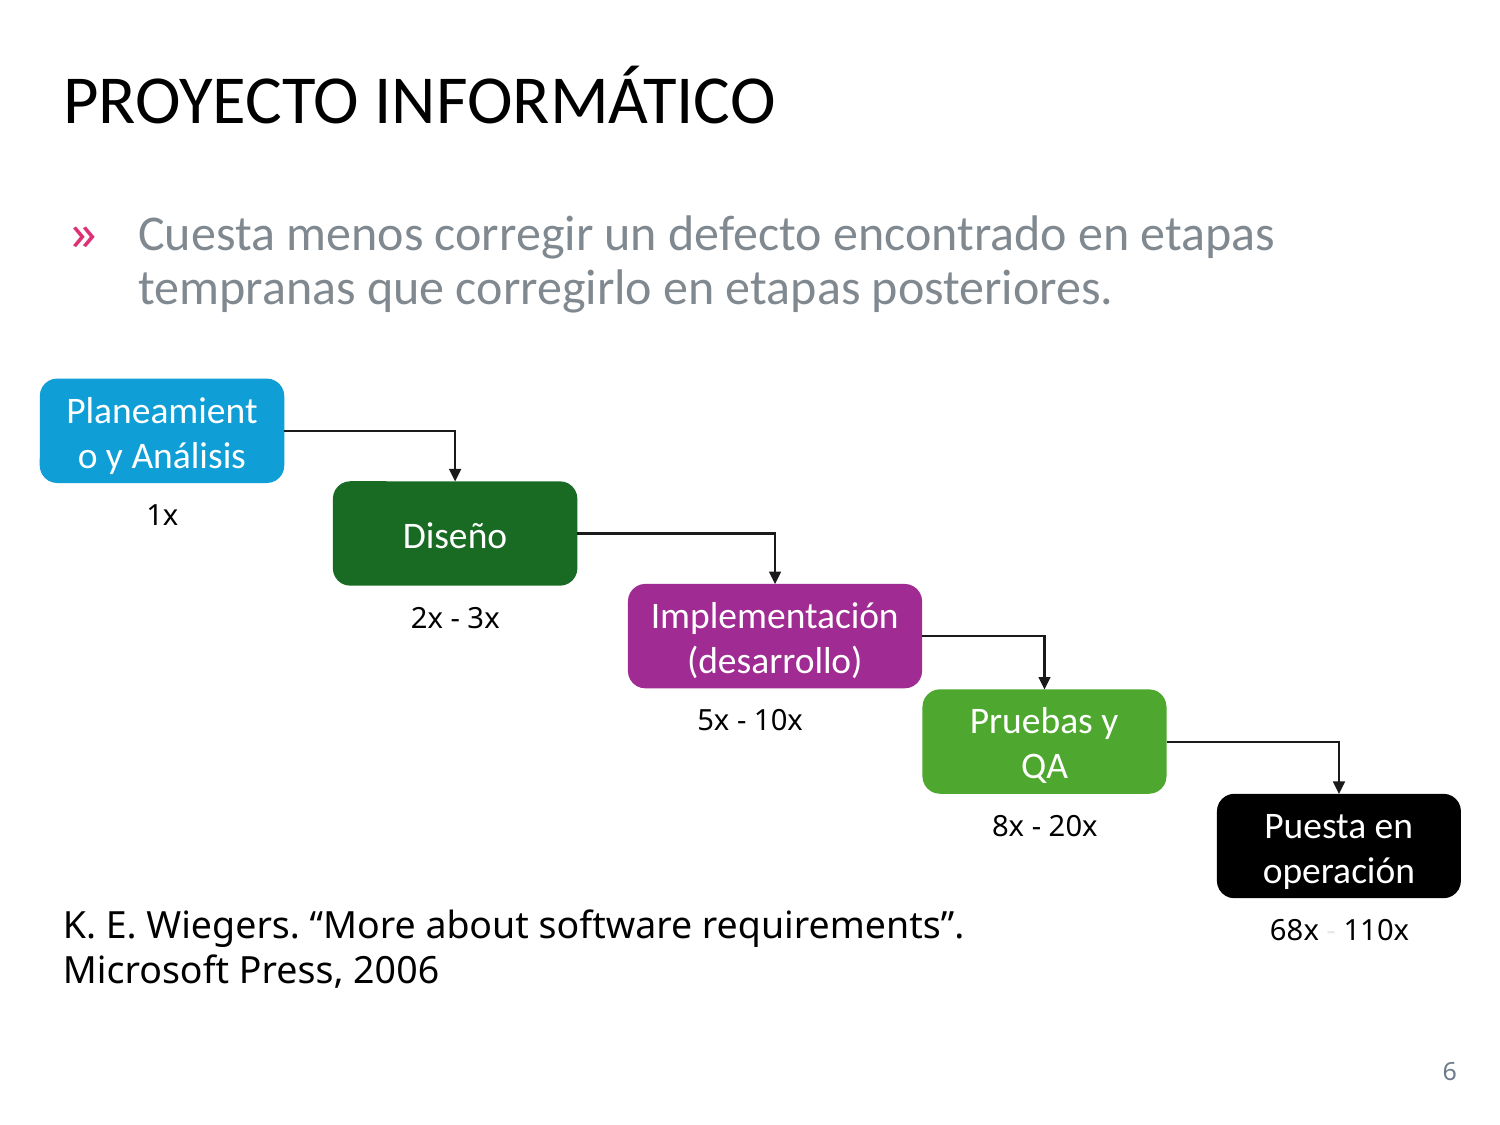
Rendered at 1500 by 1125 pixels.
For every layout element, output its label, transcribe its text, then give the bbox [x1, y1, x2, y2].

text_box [1165, 741, 1340, 795]
text_box 8x - 20x [922, 791, 1167, 866]
text_box 68x - 110x [1217, 896, 1462, 971]
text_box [283, 430, 456, 482]
text_box Planeamiento y Análisis [38, 376, 286, 481]
text_box Diseño [331, 479, 579, 583]
title PROYECTO INFORMÁTICO [48, 34, 1452, 169]
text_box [921, 635, 1045, 690]
text_box 5x - 10x [628, 686, 873, 761]
text_box 1x [40, 481, 285, 555]
text_box Pruebas y QA [920, 687, 1169, 791]
text_box Puesta en operación [1216, 793, 1461, 896]
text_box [576, 532, 776, 585]
text_box 2x - 3x [333, 583, 578, 658]
text_box K. E. Wiegers. “More about software requirements”. Microsoft Press, 2006 [48, 893, 1086, 1089]
list Cuesta menos corregir un defecto encontrado en etapas tempranas que corregirlo en etapas posteriores. [48, 199, 1452, 334]
text_box Implementación (desarrollo) [626, 582, 924, 690]
